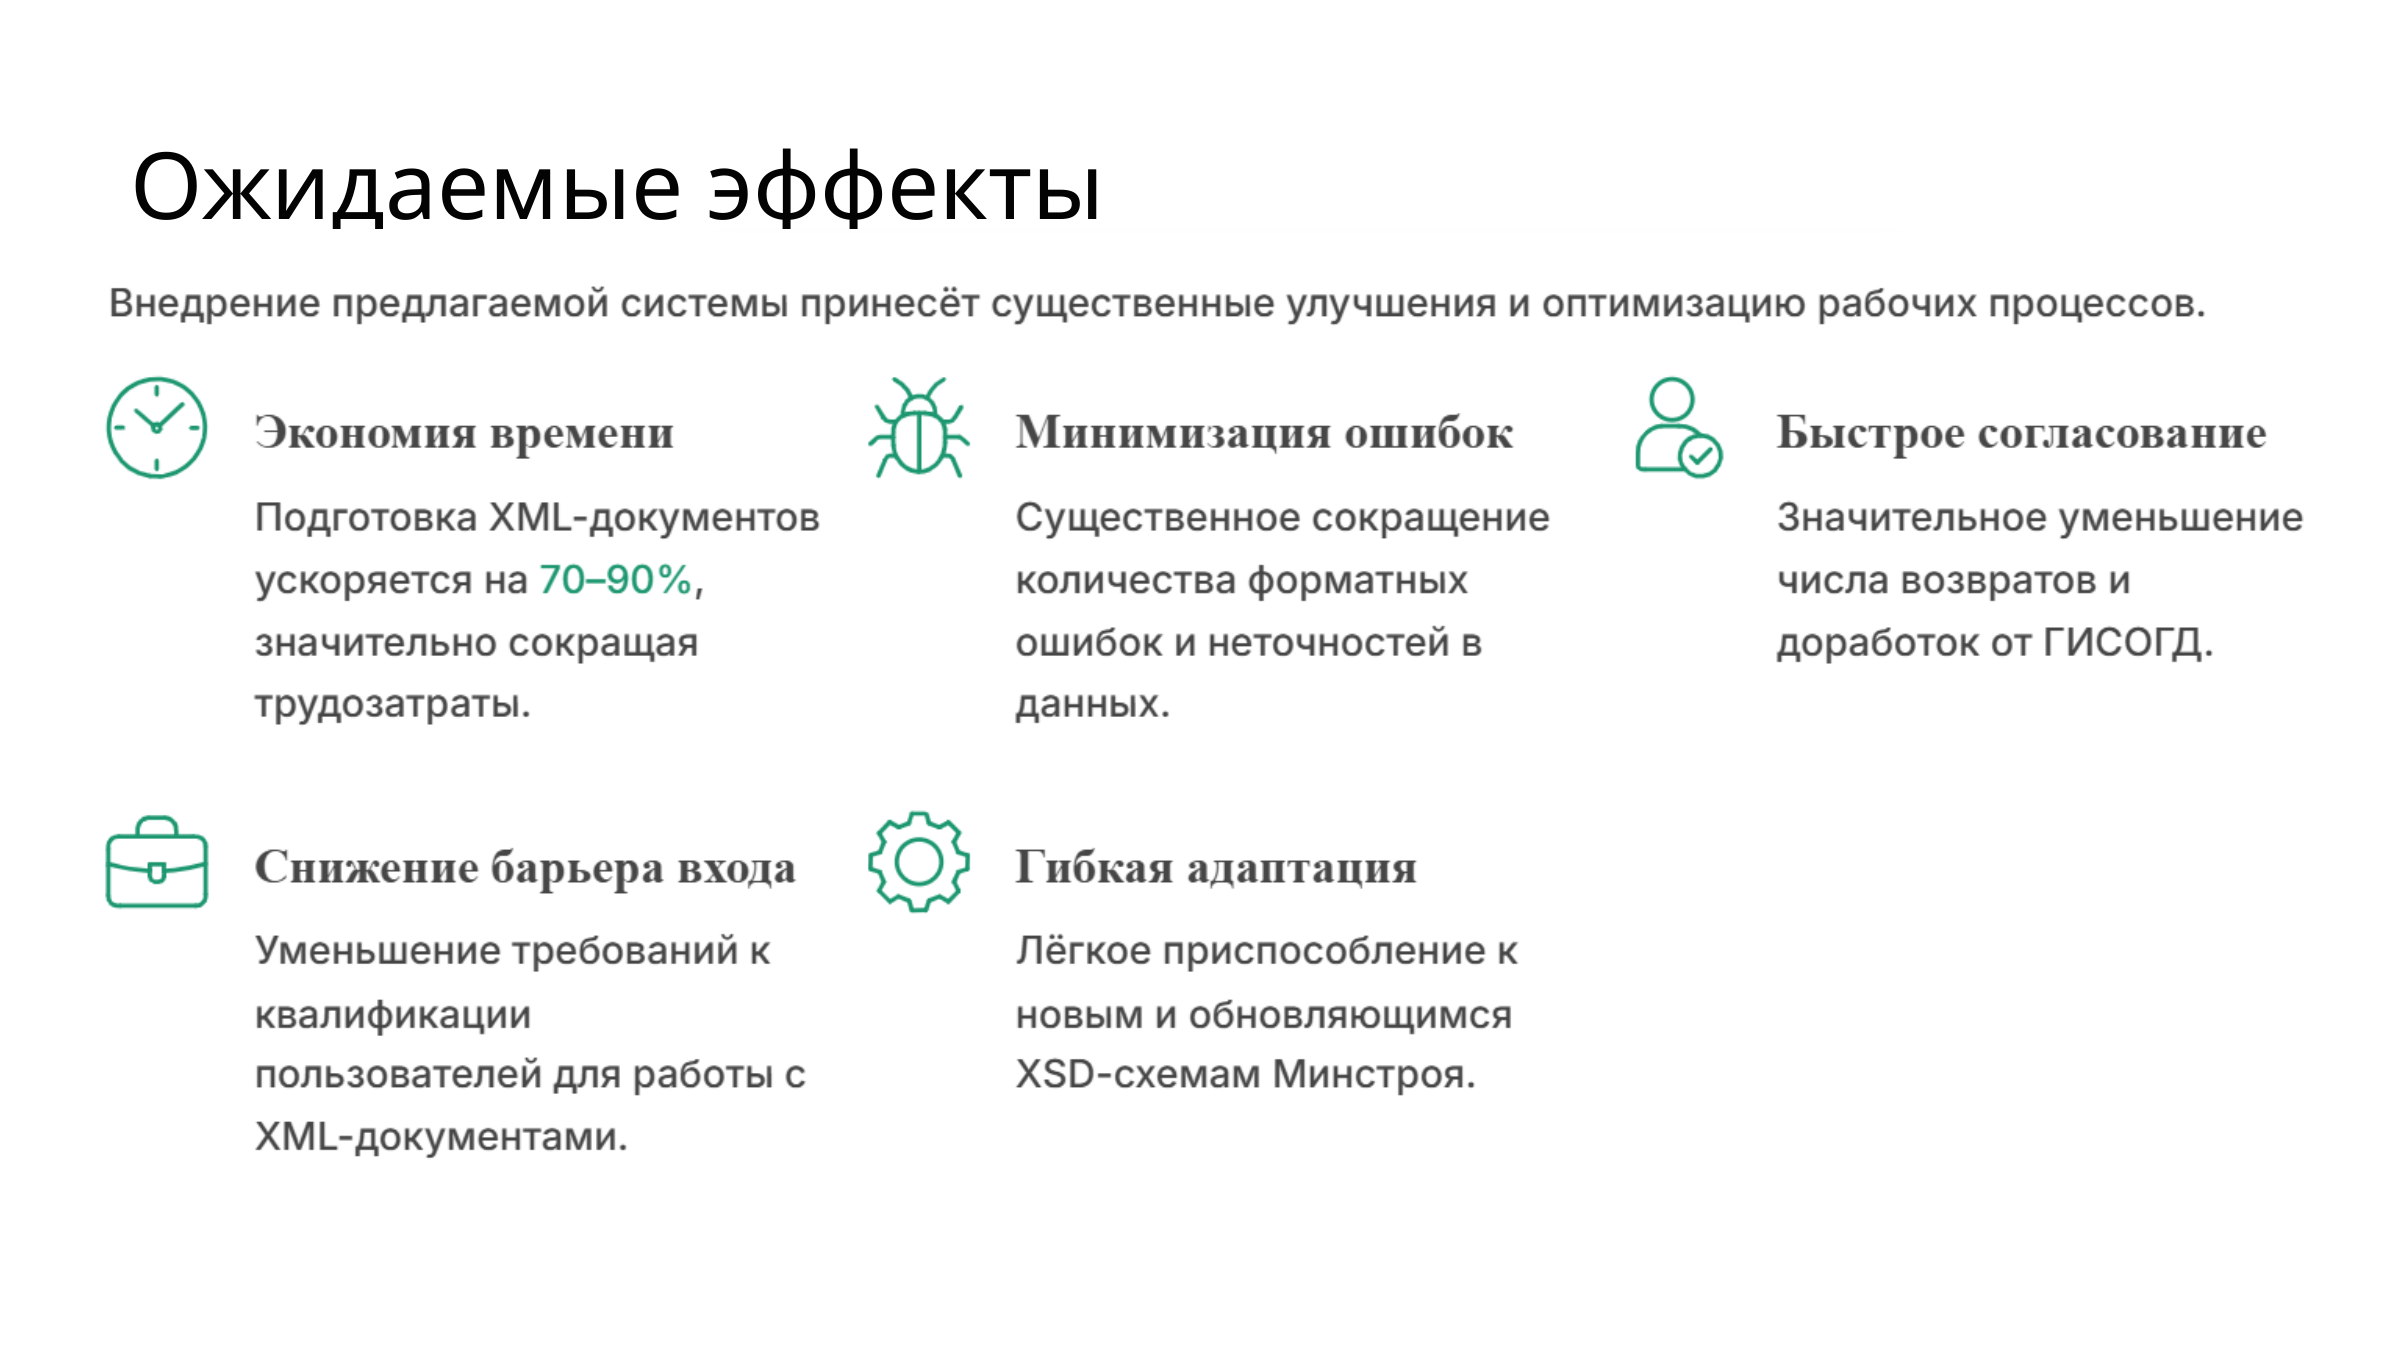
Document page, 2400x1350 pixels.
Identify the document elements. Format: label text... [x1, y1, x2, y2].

picture [15, 229, 2400, 1348]
text_box Ожидаемые эффекты [130, 122, 1097, 229]
